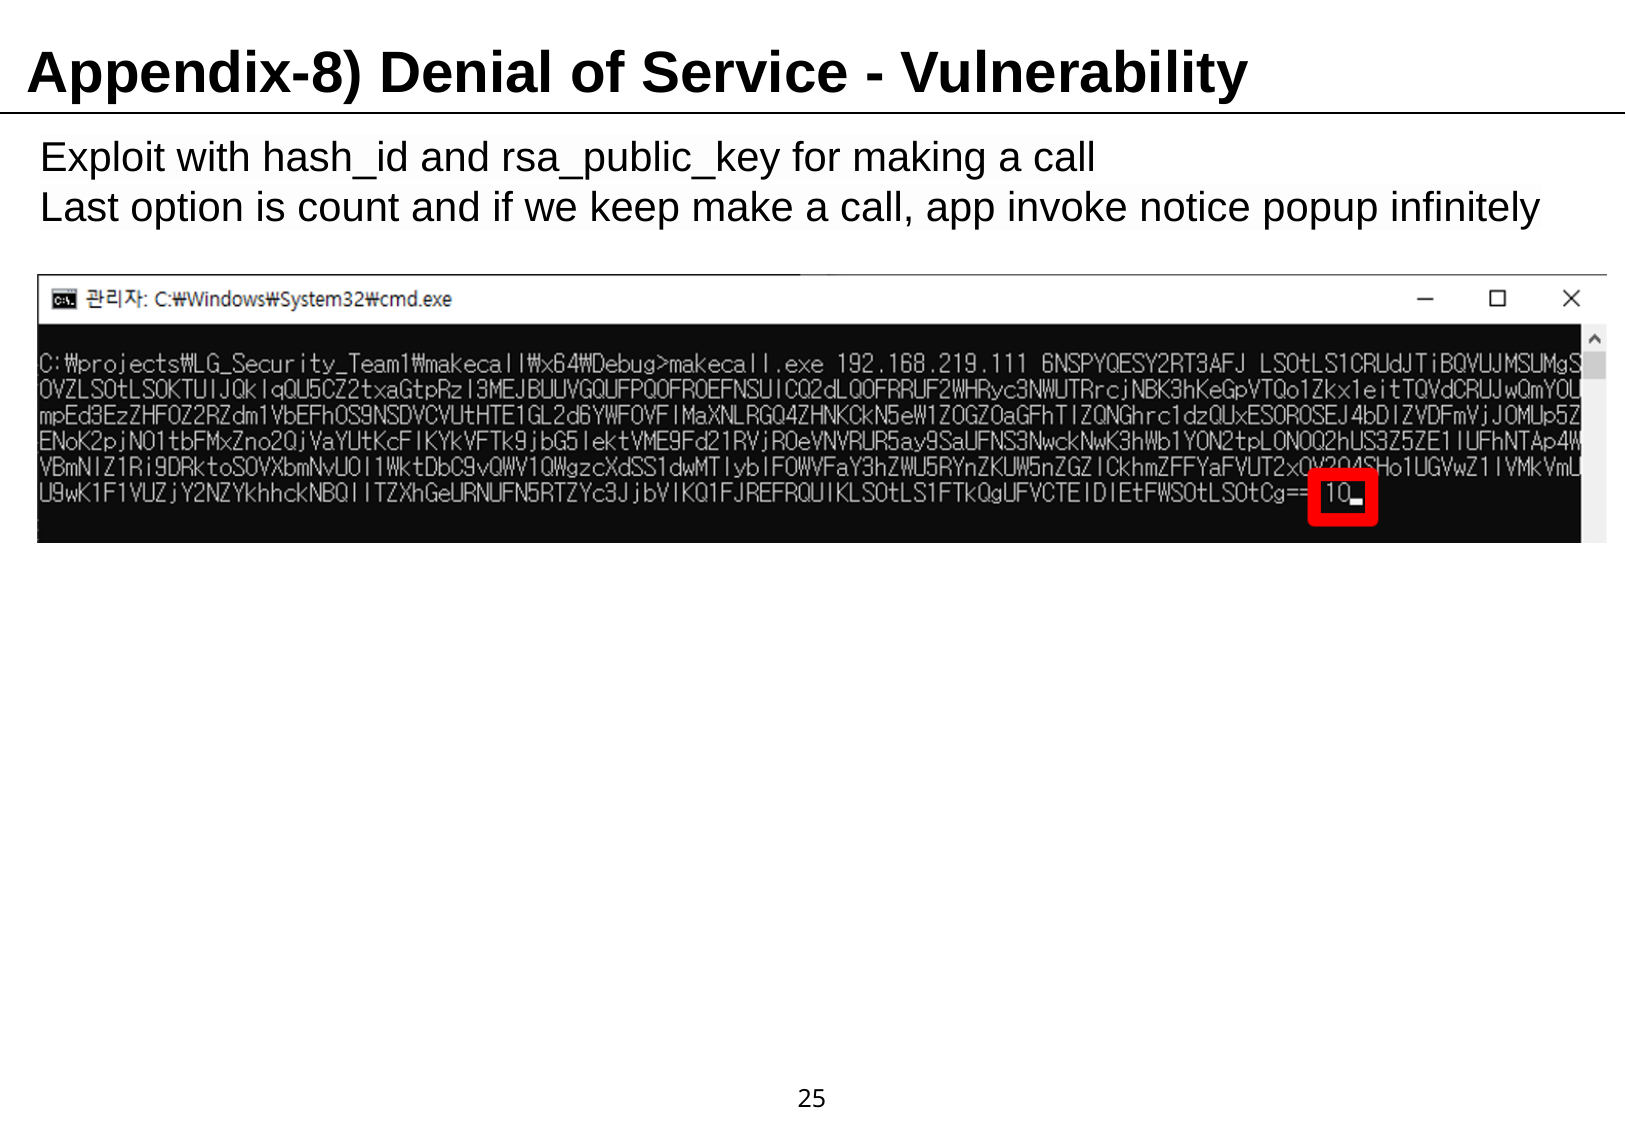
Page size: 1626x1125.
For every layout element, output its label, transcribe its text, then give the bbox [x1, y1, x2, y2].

text_box Appendix-8) Denial of Service - Vulnerability [11, 12, 1336, 112]
text_box Exploit with hash_id and rsa_public_key for making a call Last option is count and if we keep make a call, app invoke notice popup infinitely [24, 124, 1568, 245]
picture [31, 274, 1607, 543]
slide_number ‹#› [622, 1069, 1002, 1125]
